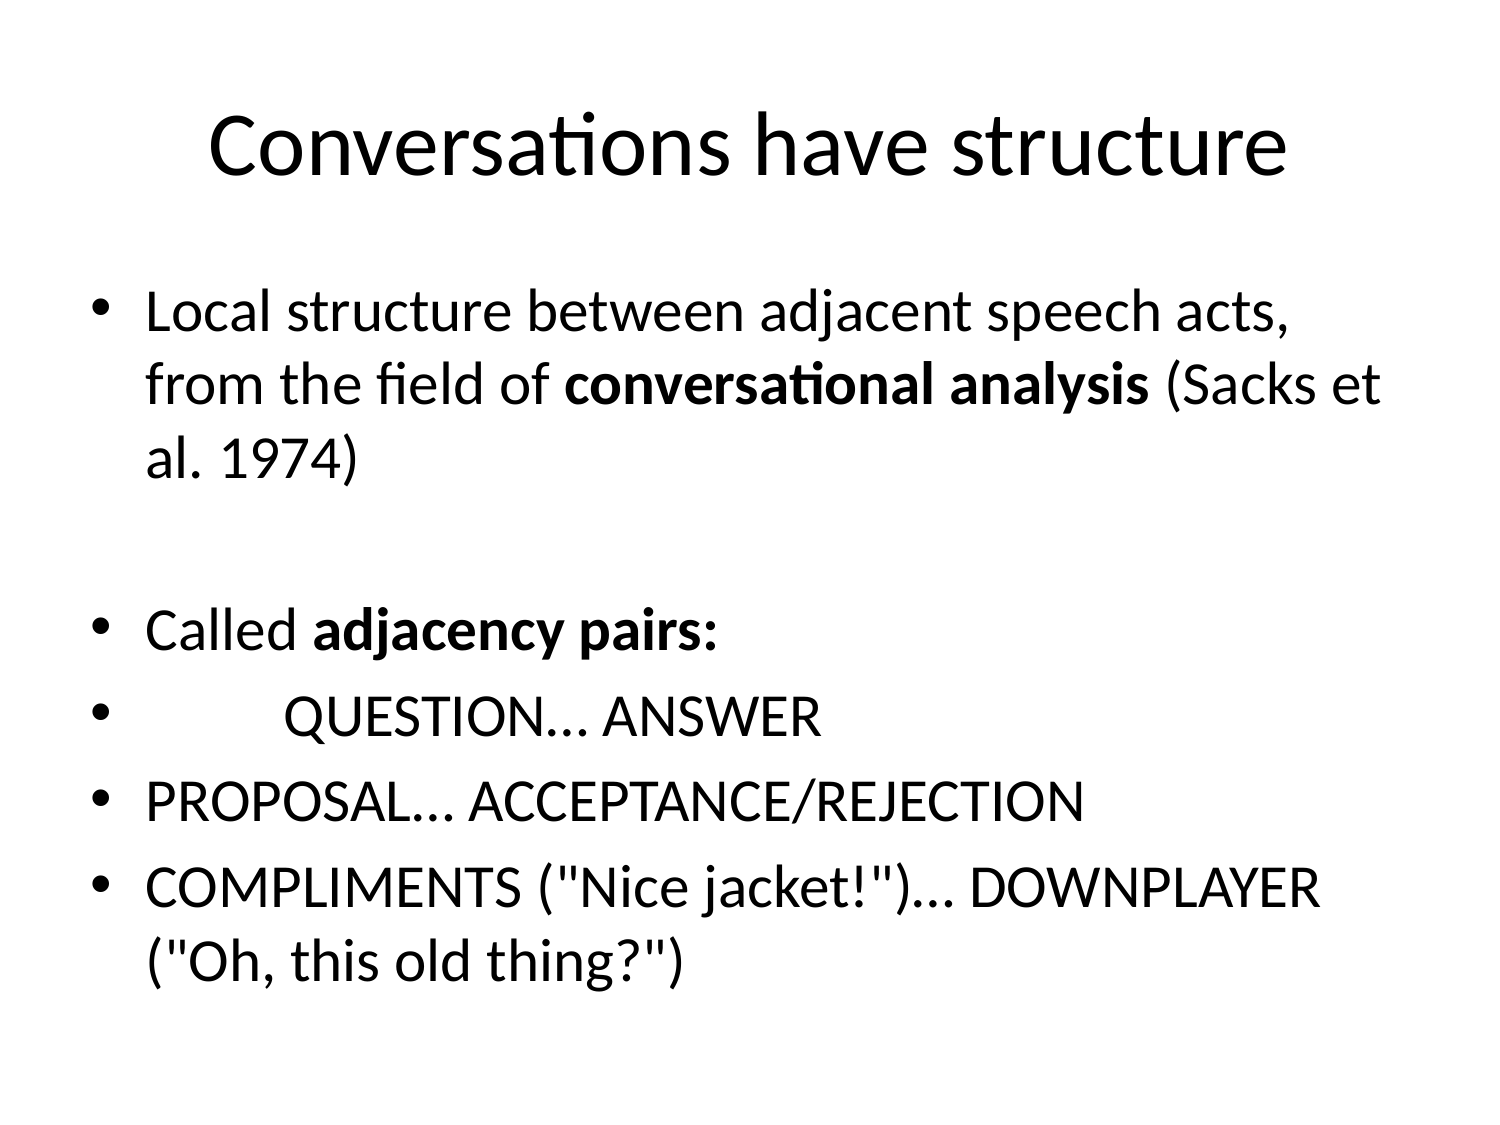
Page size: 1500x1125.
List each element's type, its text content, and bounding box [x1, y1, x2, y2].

title Conversations have structure [75, 45, 1425, 233]
list Local structure between adjacent speech acts, from the field of conversational analysis (Sacks et al. 1974) Called adjacency pairs: Question… Answer Proposal… Acceptance/Rejection Compliments ("Nice jacket!")… Downplayer ("Oh, this old thing?") [75, 262, 1425, 1005]
